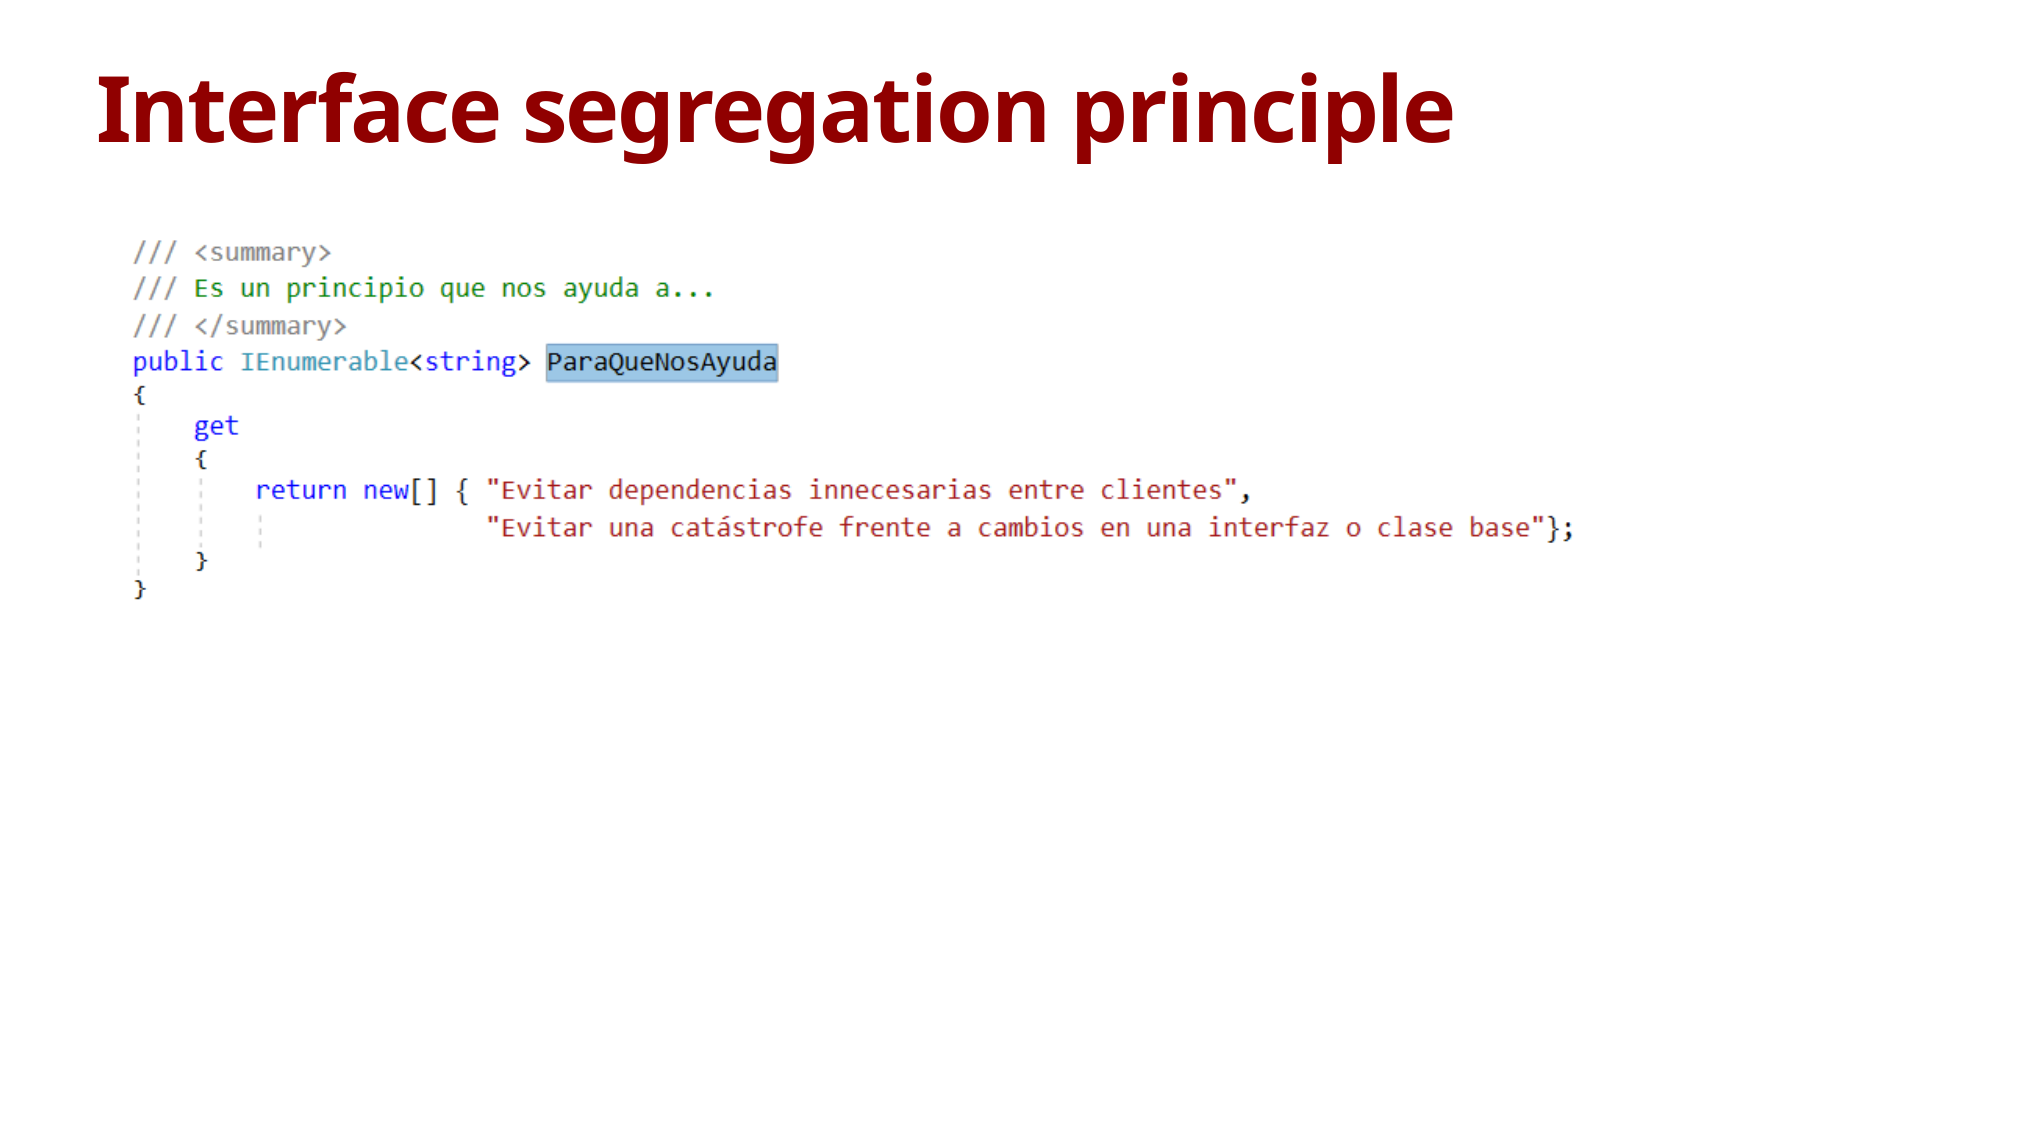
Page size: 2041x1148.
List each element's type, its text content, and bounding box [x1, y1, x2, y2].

picture [95, 225, 2041, 616]
title Interface segregation principle [96, 43, 1938, 224]
